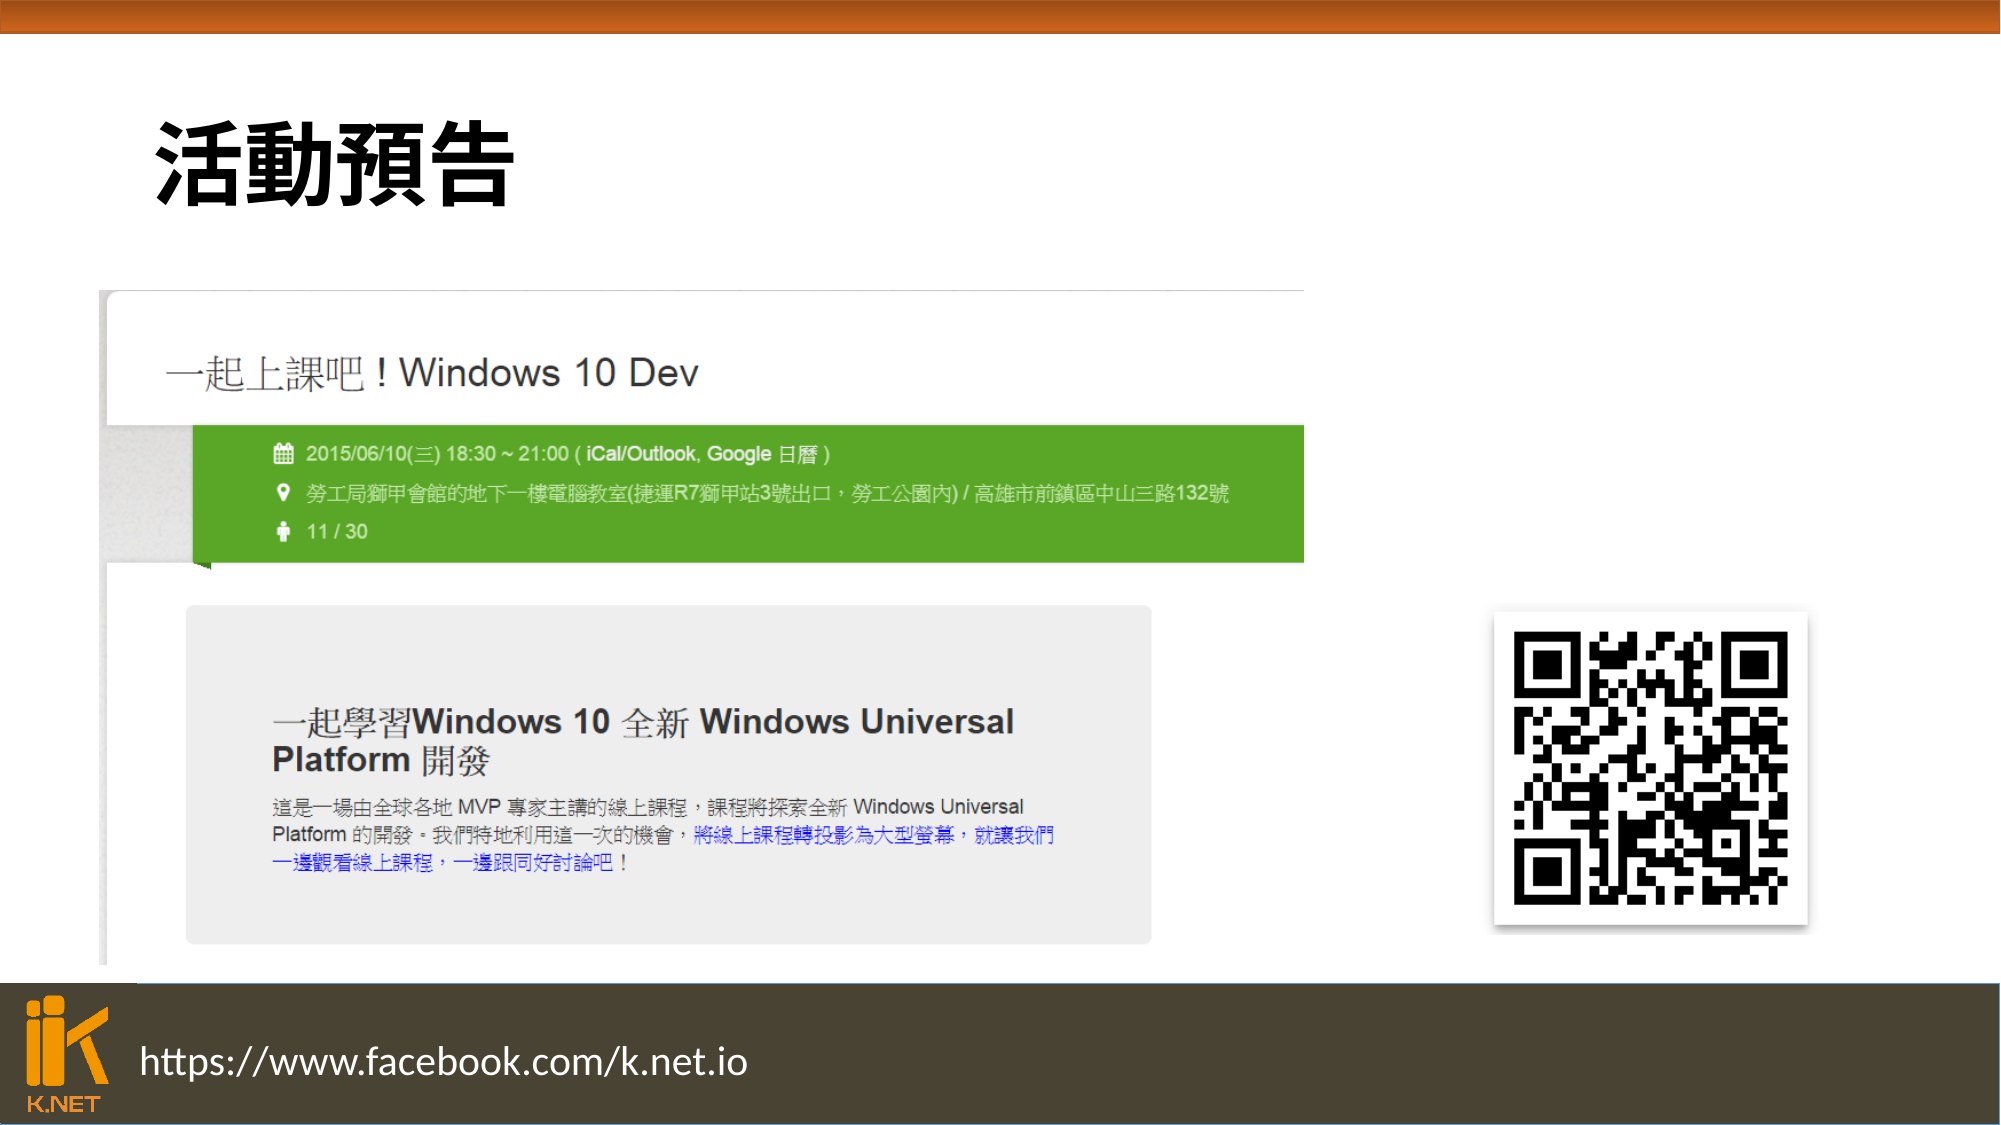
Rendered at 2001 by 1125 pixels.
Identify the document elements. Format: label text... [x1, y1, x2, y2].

picture [98, 290, 1304, 965]
picture [0, 983, 137, 1123]
title 活動預告 [137, 59, 1863, 278]
picture [1477, 603, 1819, 935]
